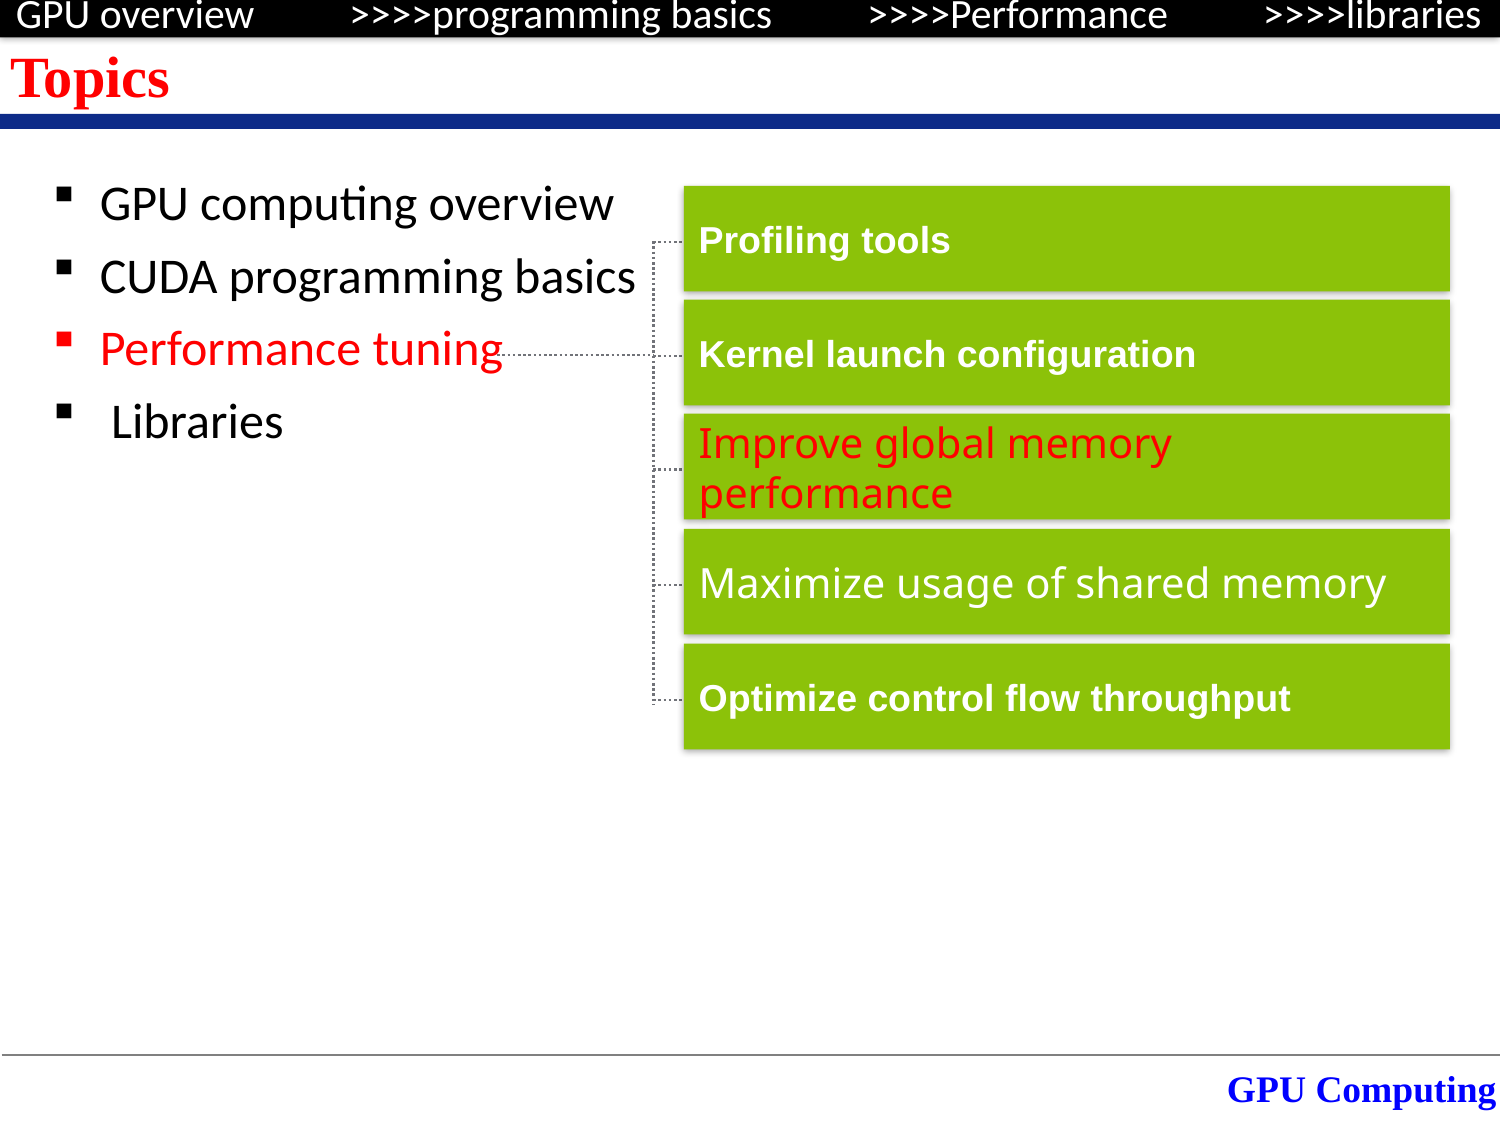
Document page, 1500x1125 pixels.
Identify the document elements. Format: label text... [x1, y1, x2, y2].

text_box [496, 185, 1451, 750]
text_box Topics [0, 31, 1496, 117]
text_box GPU computing overview CUDA programming basics Performance tuning Libraries [0, 163, 664, 456]
